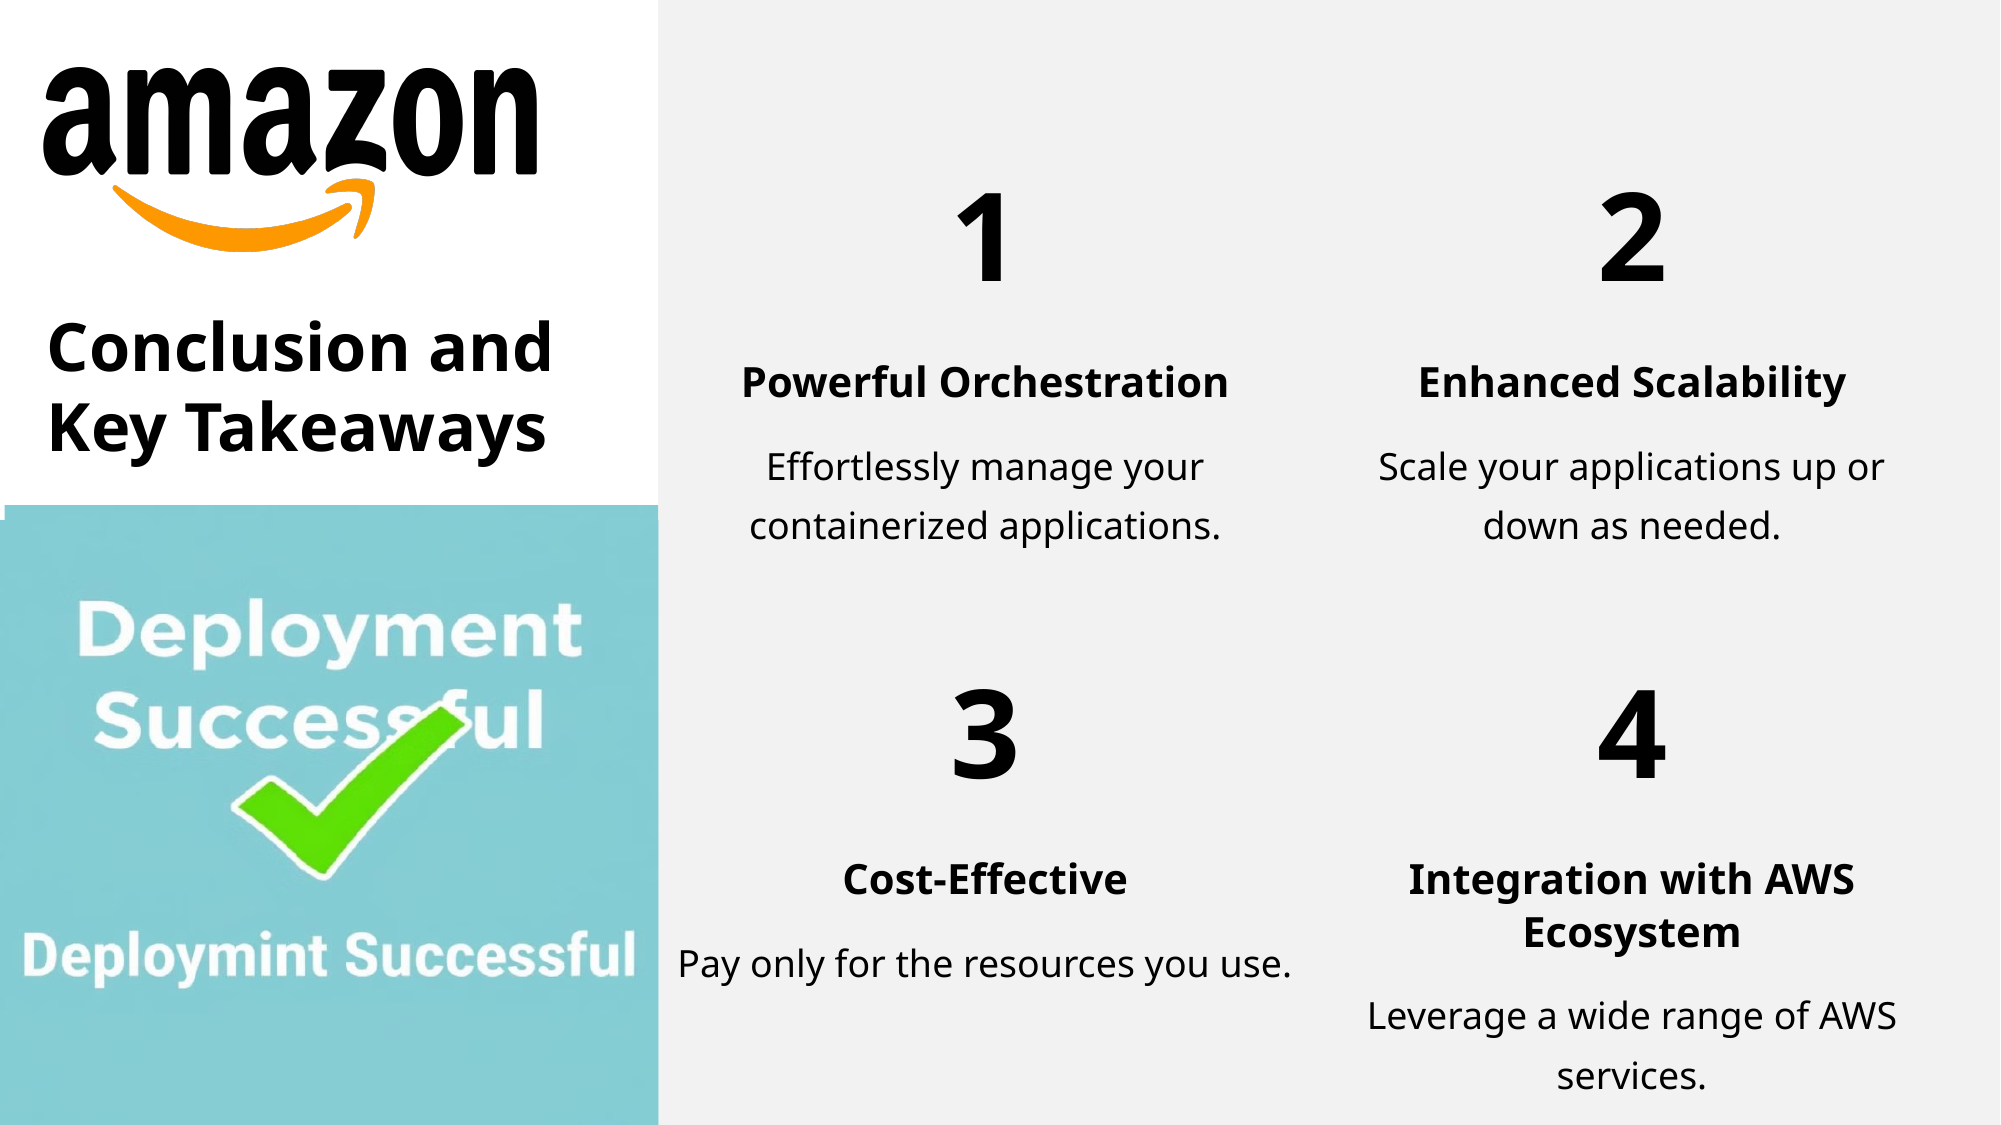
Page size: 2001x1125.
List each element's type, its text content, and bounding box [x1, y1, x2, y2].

text_box Leverage a wide range of AWS services. [1336, 978, 1928, 1099]
text_box Cost-Effective [776, 851, 1195, 904]
text_box Powerful Orchestration [754, 354, 1217, 407]
picture [43, 67, 537, 252]
text_box Scale your applications up or down as needed. [1336, 428, 1928, 549]
text_box Enhanced Scalability [1423, 354, 1841, 407]
text_box Conclusion and Key Takeaways [32, 297, 627, 473]
text_box 1 [690, 183, 1281, 308]
text_box 3 [690, 680, 1281, 805]
text_box 4 [1336, 680, 1928, 805]
text_box . [0, 0, 659, 520]
text_box Pay only for the resources you use. [690, 925, 1281, 986]
picture [0, 505, 659, 1125]
text_box 2 [1336, 183, 1928, 308]
text_box Effortlessly manage your containerized applications. [690, 428, 1281, 549]
text_box Integration with AWS Ecosystem [1336, 851, 1928, 956]
text_box [659, 0, 2000, 1125]
